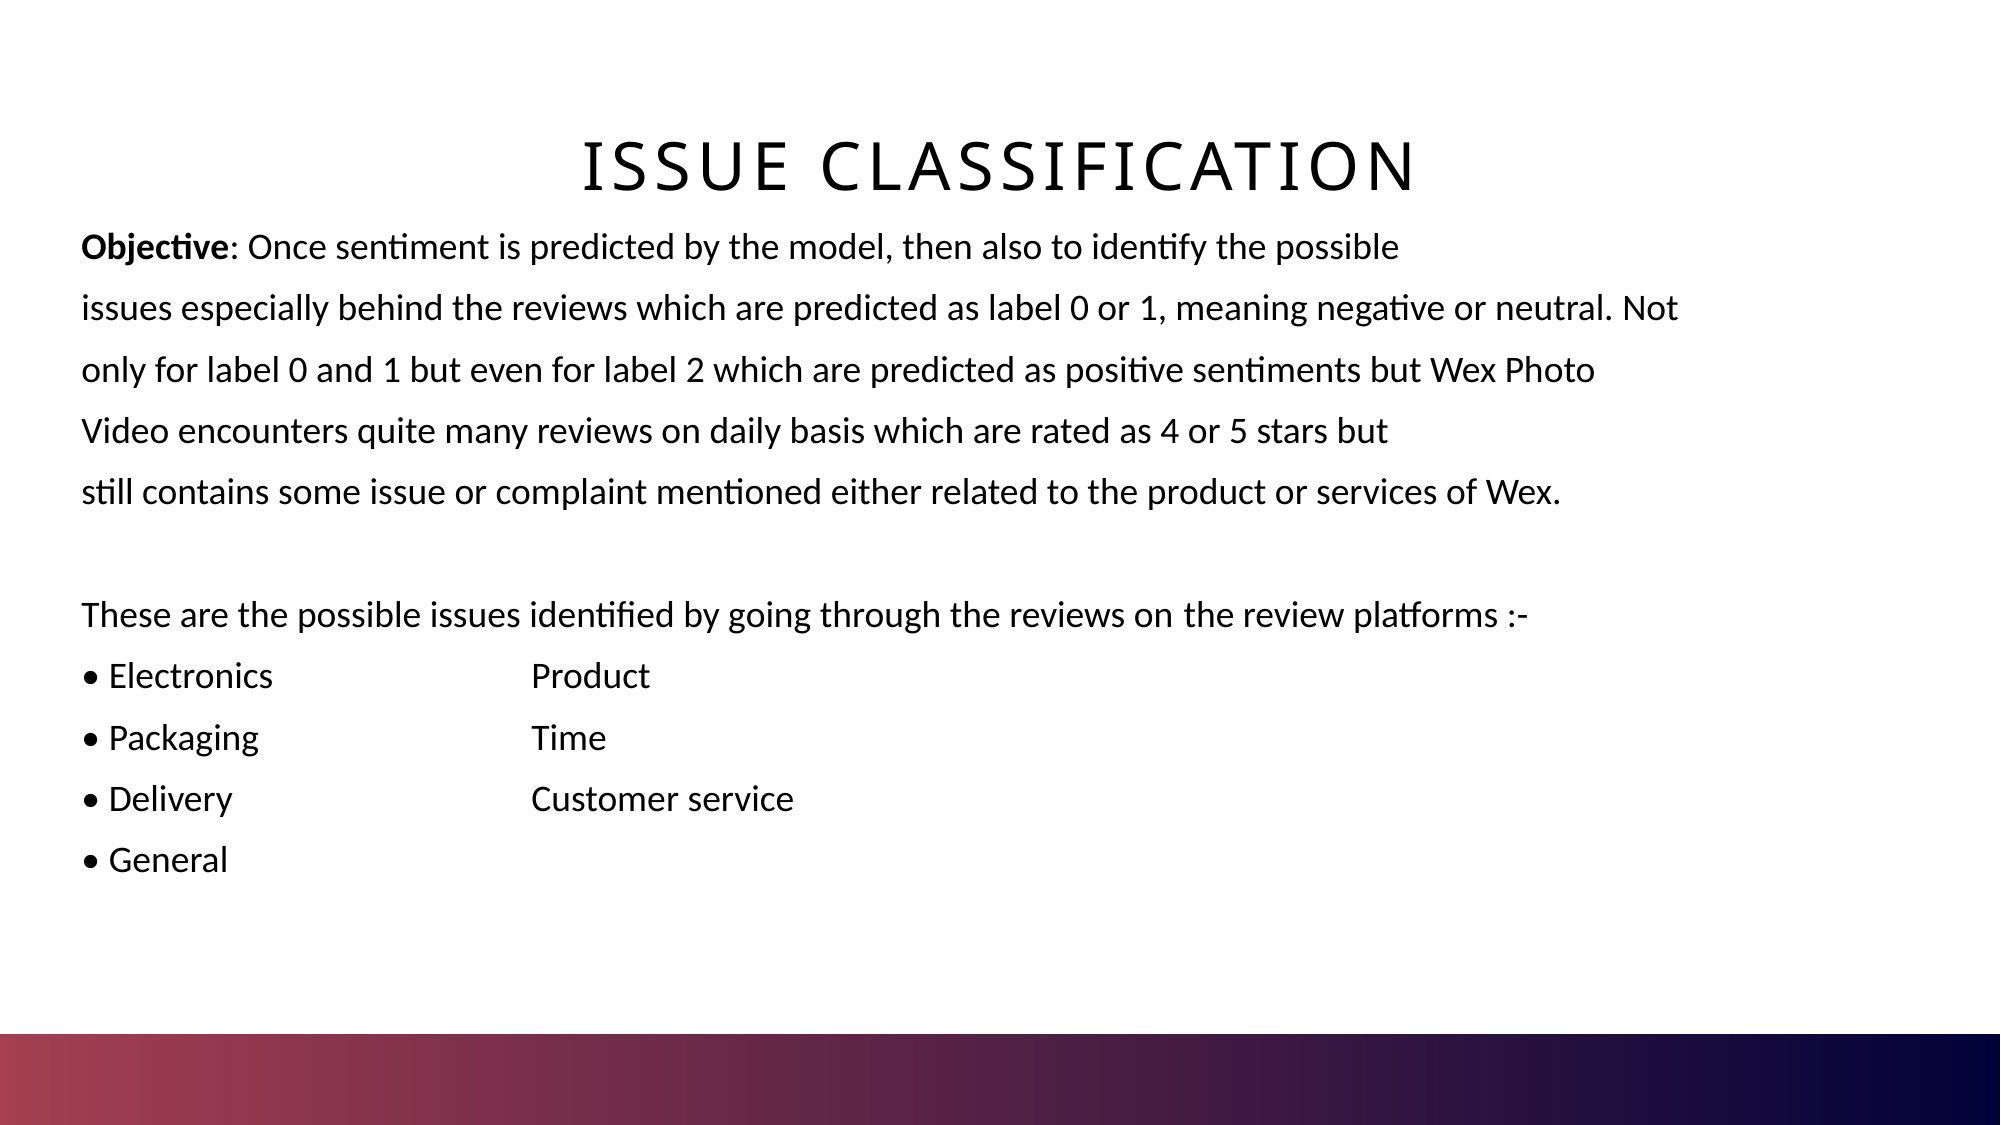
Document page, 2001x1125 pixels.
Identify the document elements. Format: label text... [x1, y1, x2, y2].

text_box [0, 1033, 2000, 1125]
title ISSUE CLASSIFICATION [137, 60, 1863, 219]
list Objective: Once sentiment is predicted by the model, then also to identify the possible issues especially behind the reviews which are predicted as label 0 or 1, meaning negative or neutral. Not only for label 0 and 1 but even for label 2 which are predicted as positive sentiments but Wex Photo Video encounters quite many reviews on daily basis which are rated as 4 or 5 stars but still contains some issue or complaint mentioned either related to the product or services of Wex. These are the possible issues identified by going through the reviews on the review platforms :- • Electronics Product • Packaging Time • Delivery Customer service • General [66, 219, 1920, 989]
